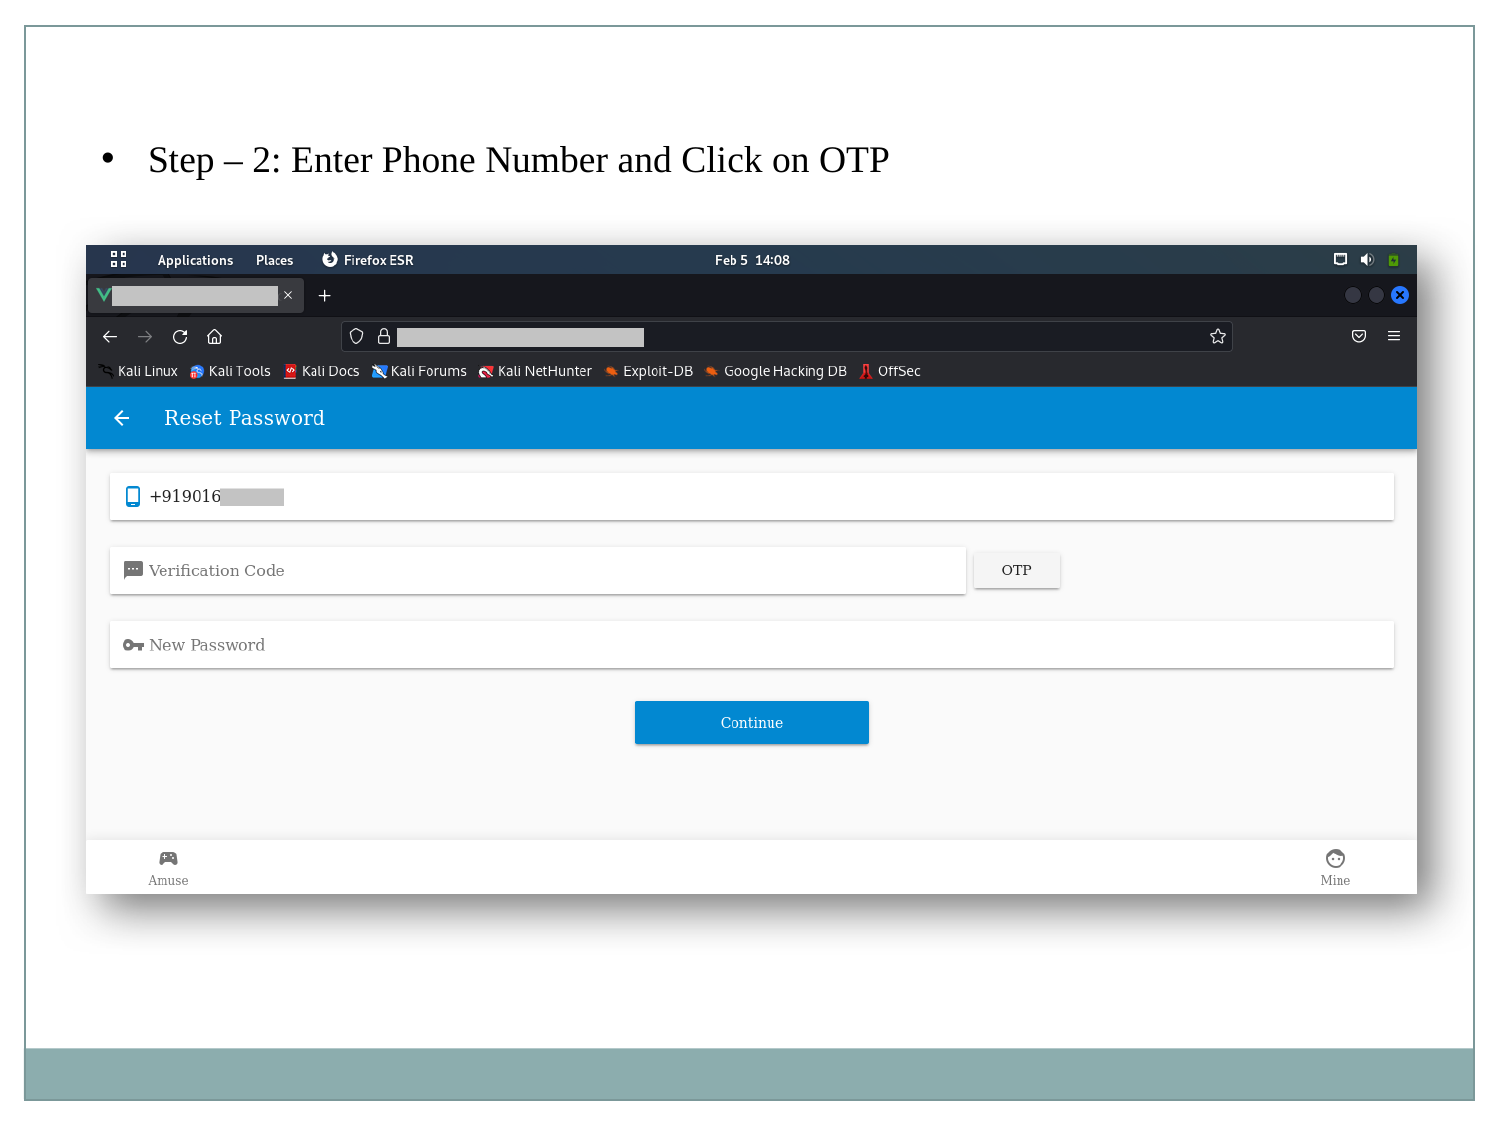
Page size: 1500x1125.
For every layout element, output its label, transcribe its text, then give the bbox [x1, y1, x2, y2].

picture [86, 245, 1417, 894]
text_box Step – 2: Enter Phone Number and Click on OTP​ [86, 105, 1381, 188]
